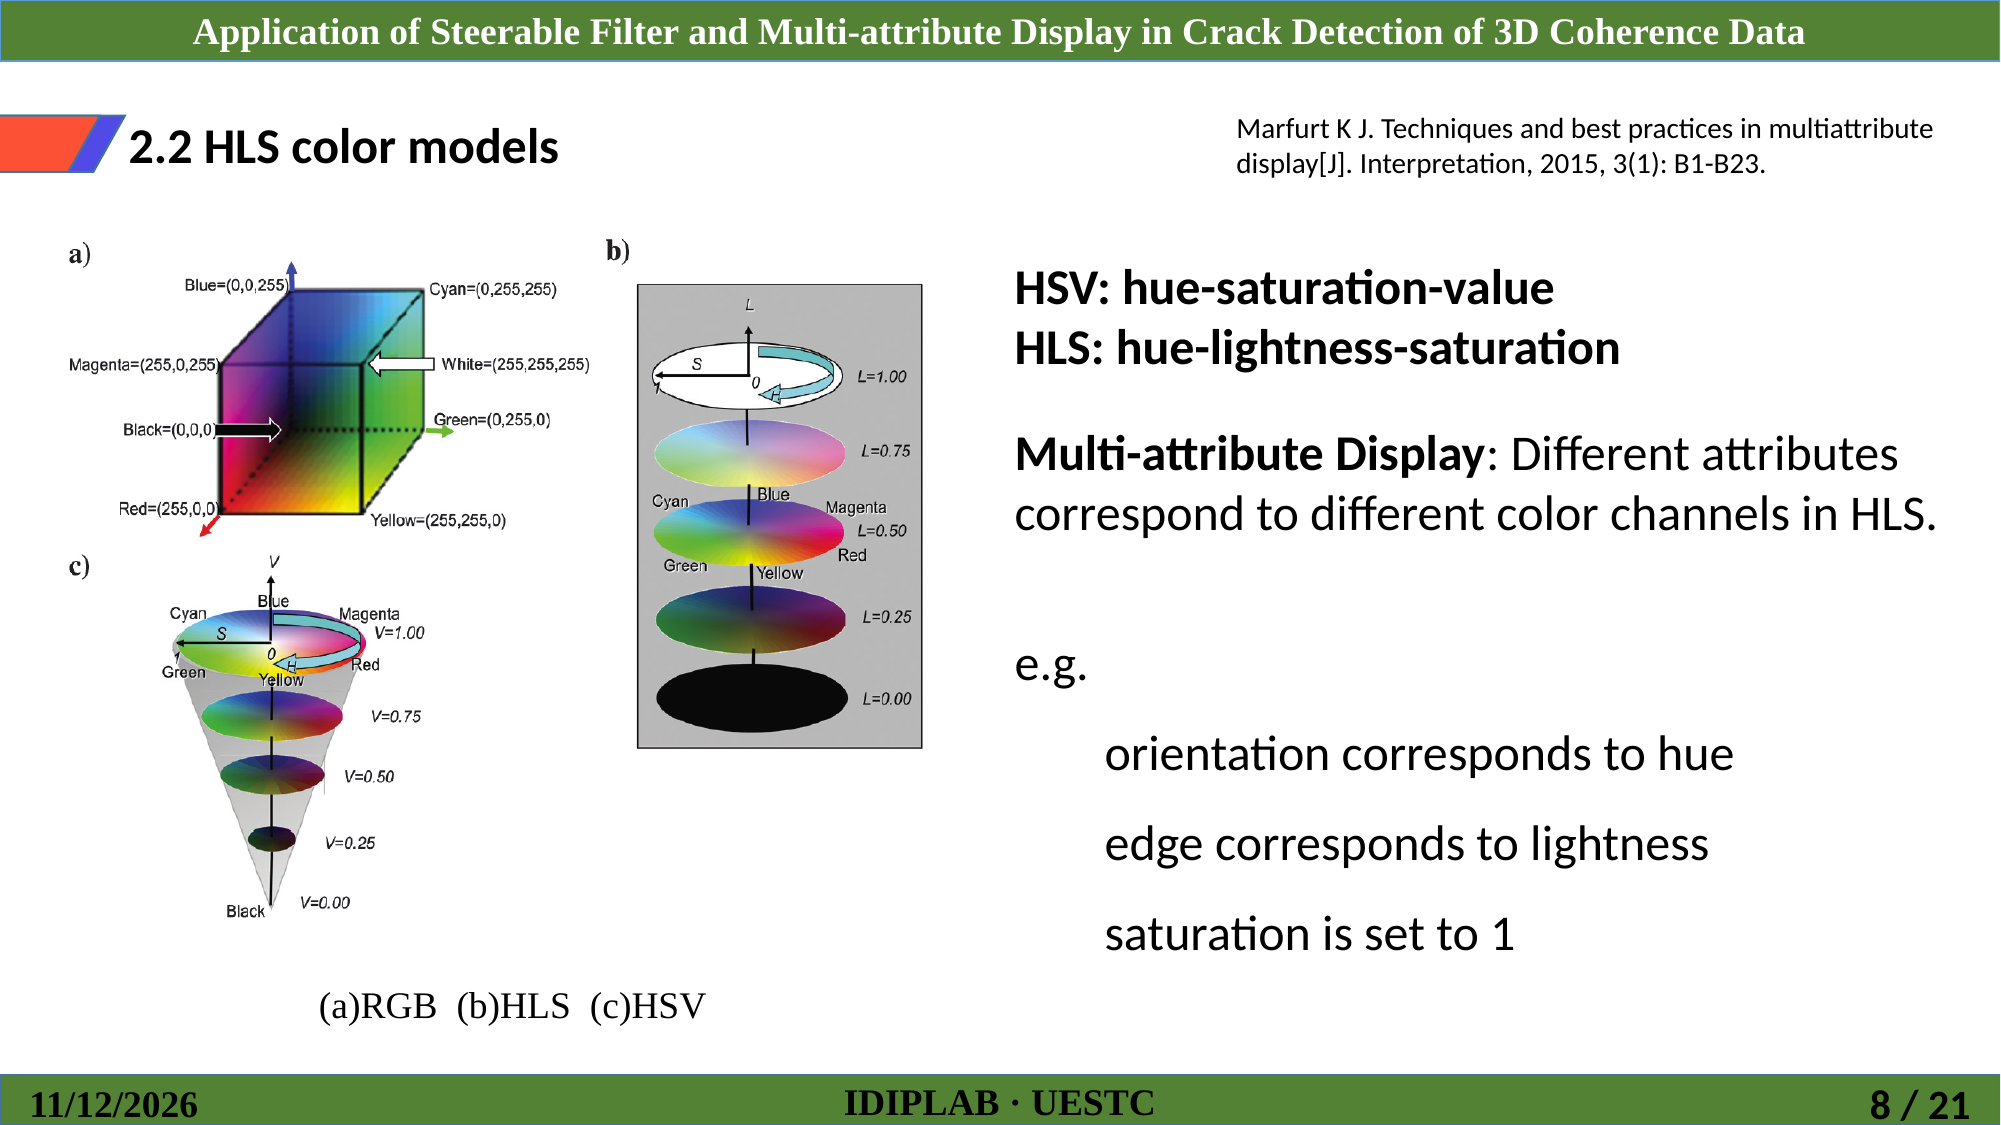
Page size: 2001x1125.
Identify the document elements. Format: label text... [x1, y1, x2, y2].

text_box HSV: hue-saturation-value HLS: hue-lightness-saturation [999, 246, 1666, 382]
text_box Marfurt K J. Techniques and best practices in multiattribute display[J]. Interpretation, 2015, 3(1): B1-B23. [1221, 101, 1964, 187]
footer IDIPLAB · UESTC [662, 1070, 1338, 1125]
text_box Multi-attribute Display: Different attributes correspond to different color channels in HLS. e.g. orientation corresponds to hue edge corresponds to lightness saturation is set to 1 [999, 412, 1964, 968]
slide_number 8 / 21 [1535, 1076, 1986, 1125]
text_box [0, 114, 102, 173]
picture [56, 222, 970, 953]
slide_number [14, 1074, 465, 1125]
text_box (a)RGB (b)HLS (c)HSV [304, 973, 722, 1033]
text_box 2.2 HLS color models [114, 105, 606, 181]
text_box [70, 114, 114, 173]
